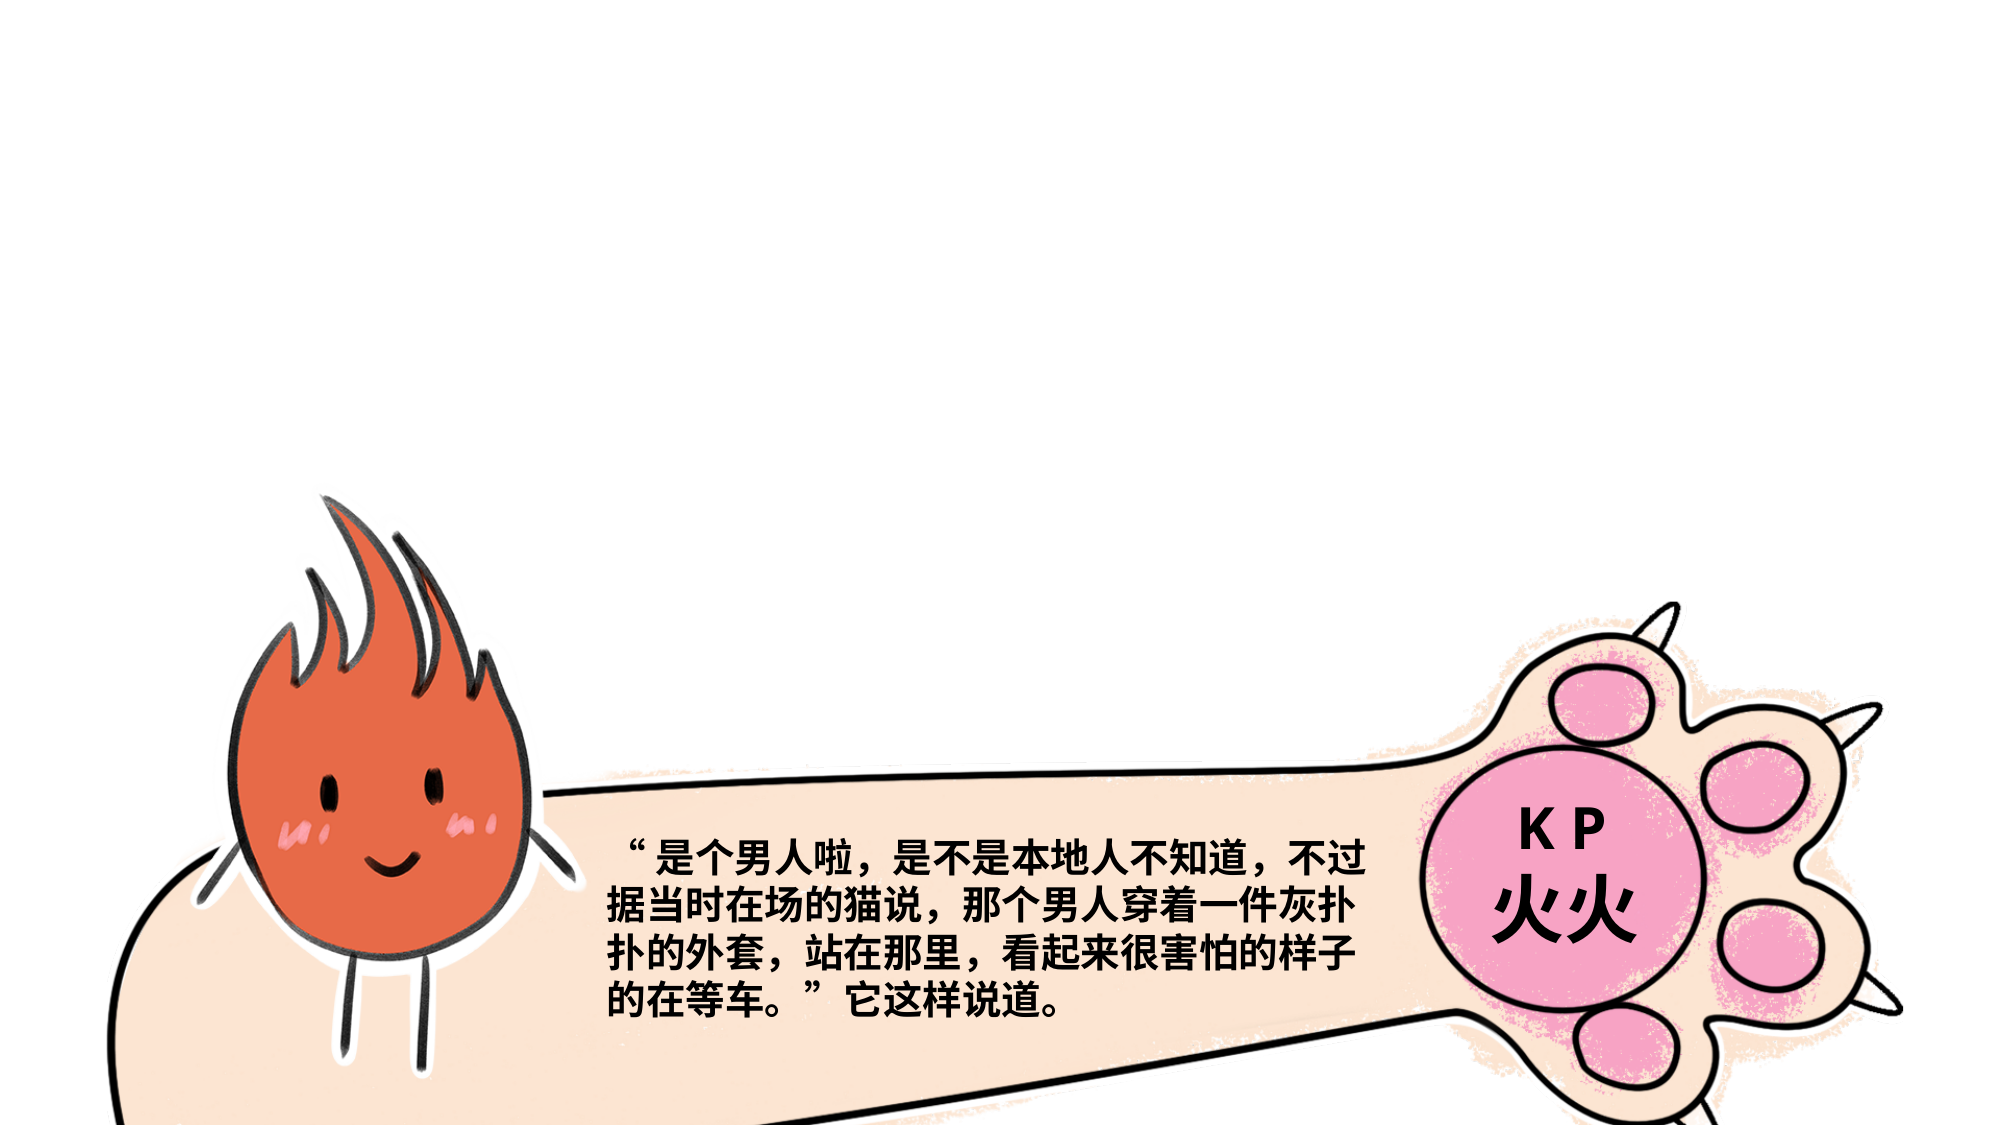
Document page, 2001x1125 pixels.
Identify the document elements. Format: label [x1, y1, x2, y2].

text_box [0, 0, 2000, 1125]
